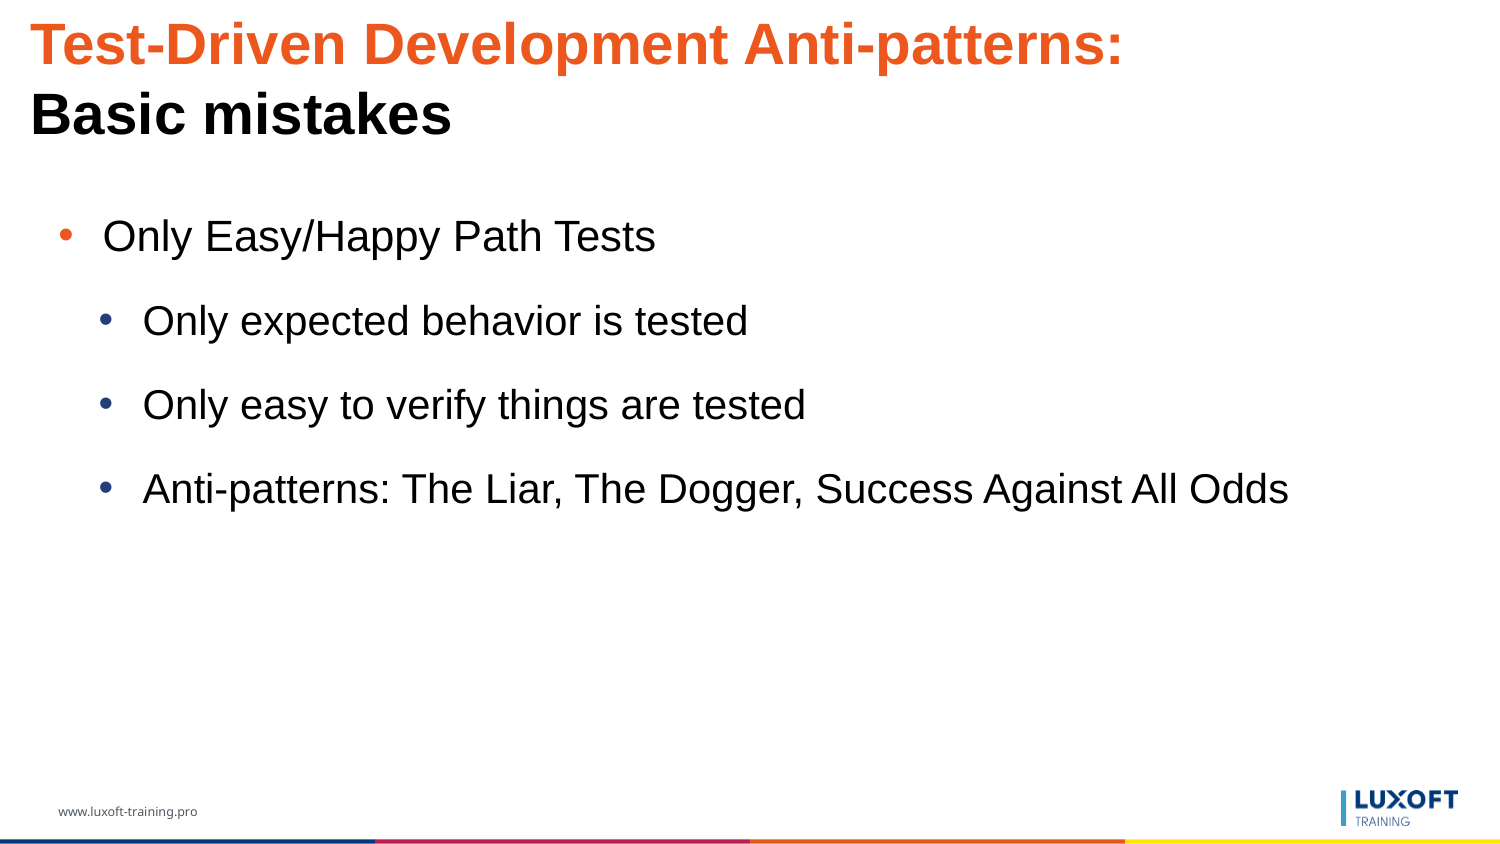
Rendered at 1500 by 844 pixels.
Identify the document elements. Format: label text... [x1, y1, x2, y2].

picture [1341, 790, 1458, 826]
title Test-Driven Development Anti-patterns: Basic mistakes [19, 44, 1487, 107]
list Only Easy/Happy Path Tests Only expected behavior is tested Only easy to verify things are tested Anti-patterns: The Liar, The Dogger, Success Against All Odds [47, 186, 1457, 803]
